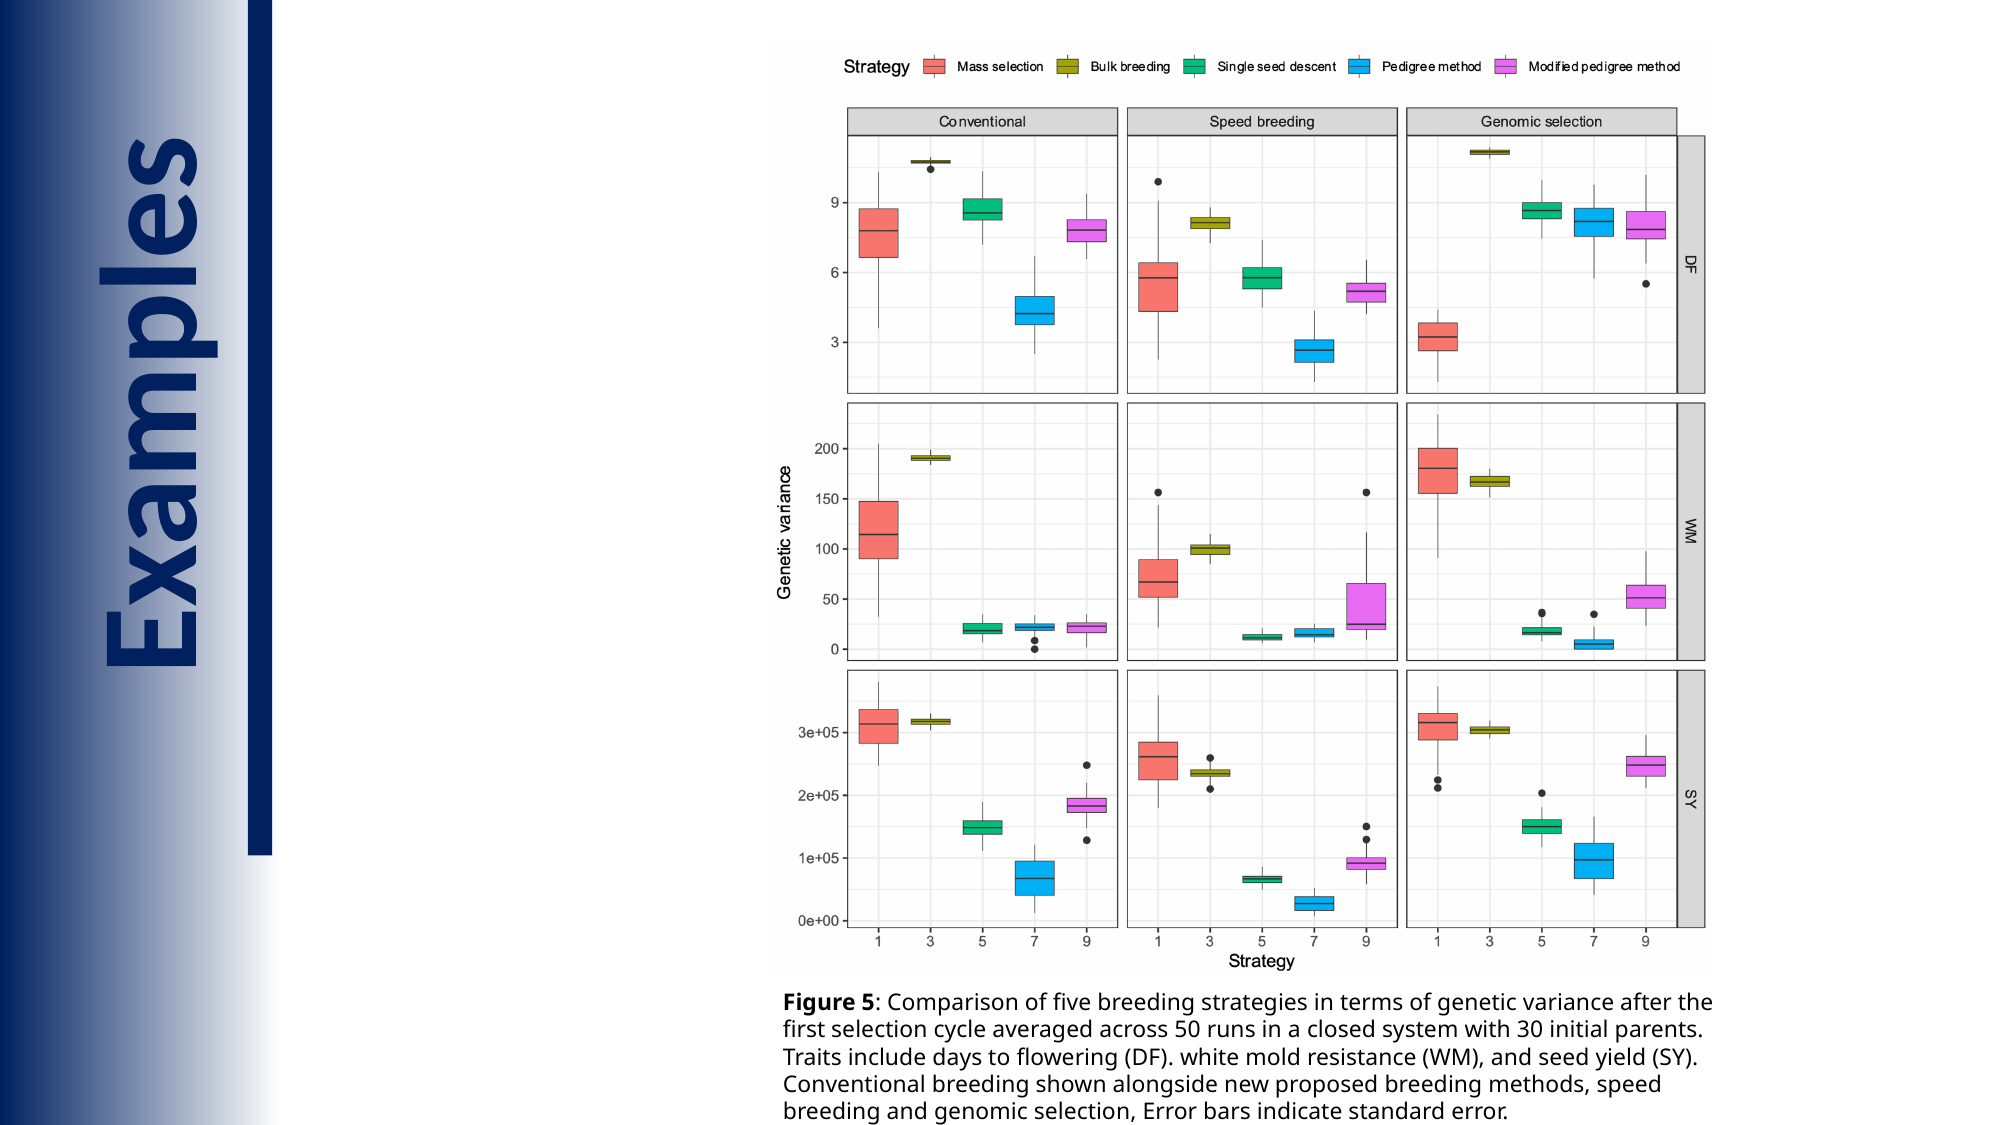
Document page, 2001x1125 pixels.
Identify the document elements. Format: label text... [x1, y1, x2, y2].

text_box Examples [51, 49, 232, 690]
text_box Figure 5: Comparison of five breeding strategies in terms of genetic variance after the first selection cycle averaged across 50 runs in a closed system with 30 initial parents. Traits include days to flowering (DF). white mold resistance (WM), and seed yield (SY). Conventional breeding shown alongside new proposed breeding methods, speed breeding and genomic selection, Error bars indicate standard error. [768, 979, 1772, 1125]
text_box [247, 0, 273, 856]
picture [768, 34, 1714, 980]
